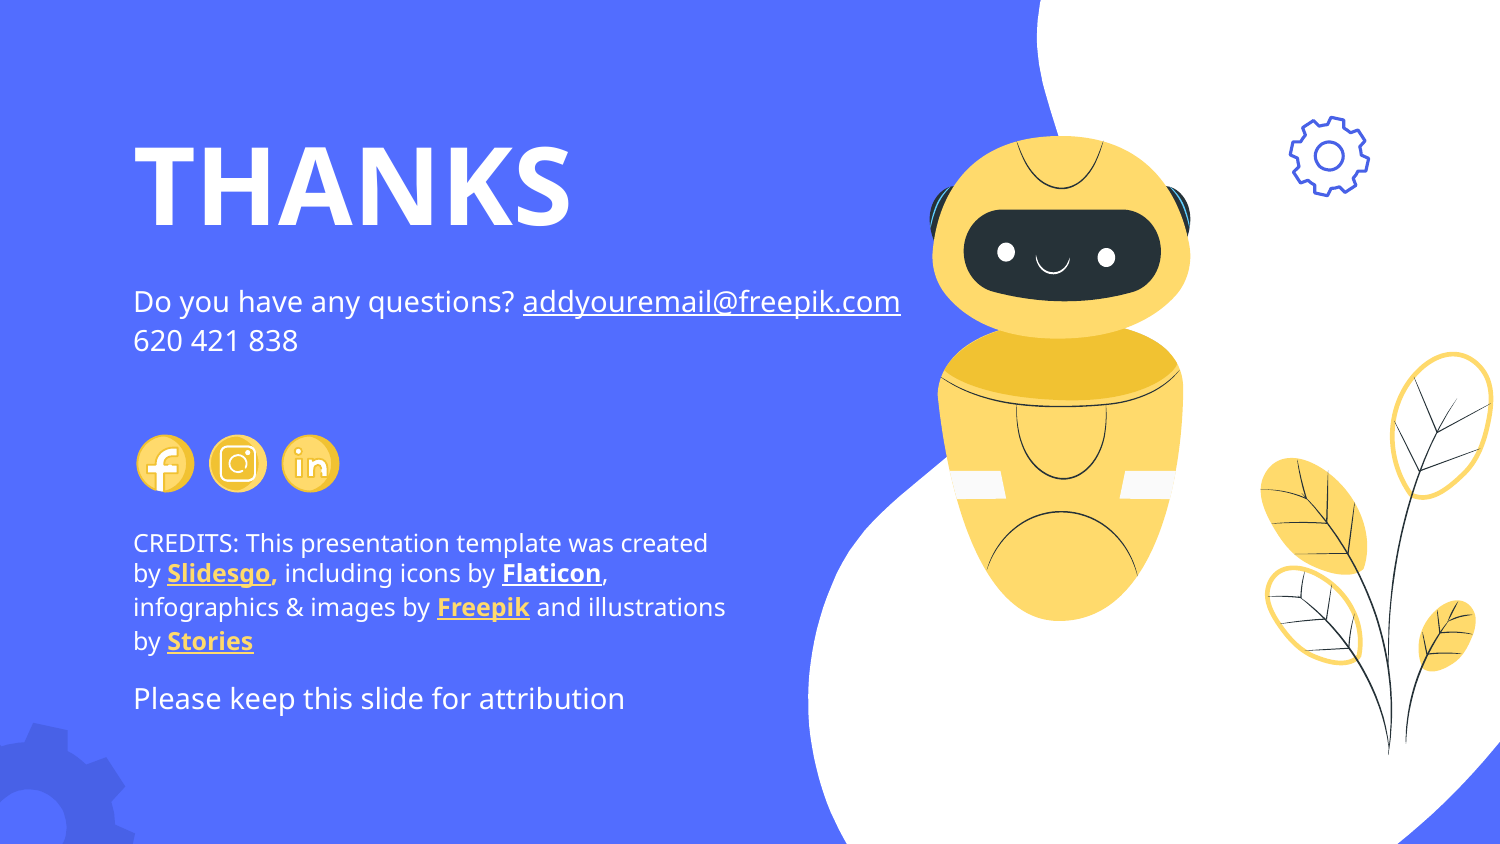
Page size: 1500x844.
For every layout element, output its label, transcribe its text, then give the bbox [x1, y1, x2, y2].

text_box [929, 135, 1191, 622]
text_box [205, 434, 268, 493]
title THANKS [118, 88, 929, 262]
subtitle Do you have any questions? addyouremail@freepik.com 620 421 838 [118, 267, 924, 398]
text_box Please keep this slide for attribution [118, 665, 750, 756]
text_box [278, 434, 340, 493]
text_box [134, 434, 197, 493]
